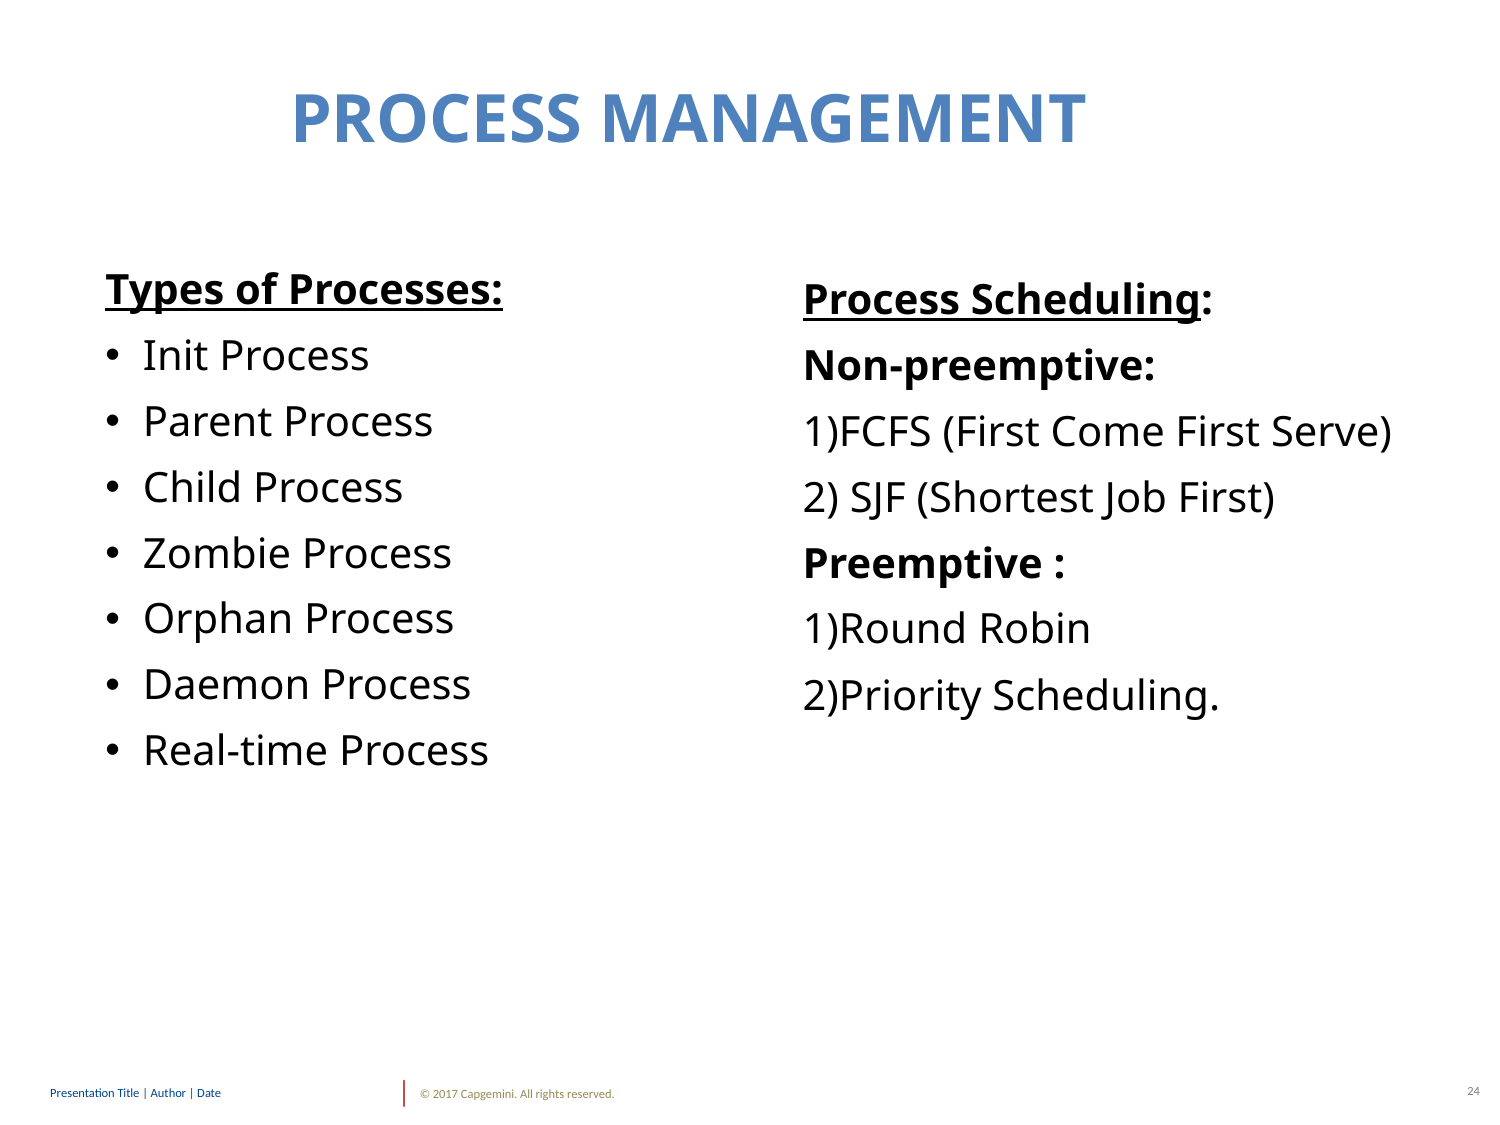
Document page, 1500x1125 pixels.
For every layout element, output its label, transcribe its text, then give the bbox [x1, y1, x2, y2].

text_box Process Scheduling: Non-preemptive: 1)FCFS (First Come First Serve) 2) SJF (Shortest Job First) Preemptive : 1)Round Robin 2)Priority Scheduling. [787, 200, 1479, 775]
text_box PROCESS MANAGEMENT [275, 12, 1305, 230]
text_box Types of Processes: Init Process Parent Process Child Process Zombie Process Orphan Process Daemon Process Real-time Process [90, 261, 620, 975]
